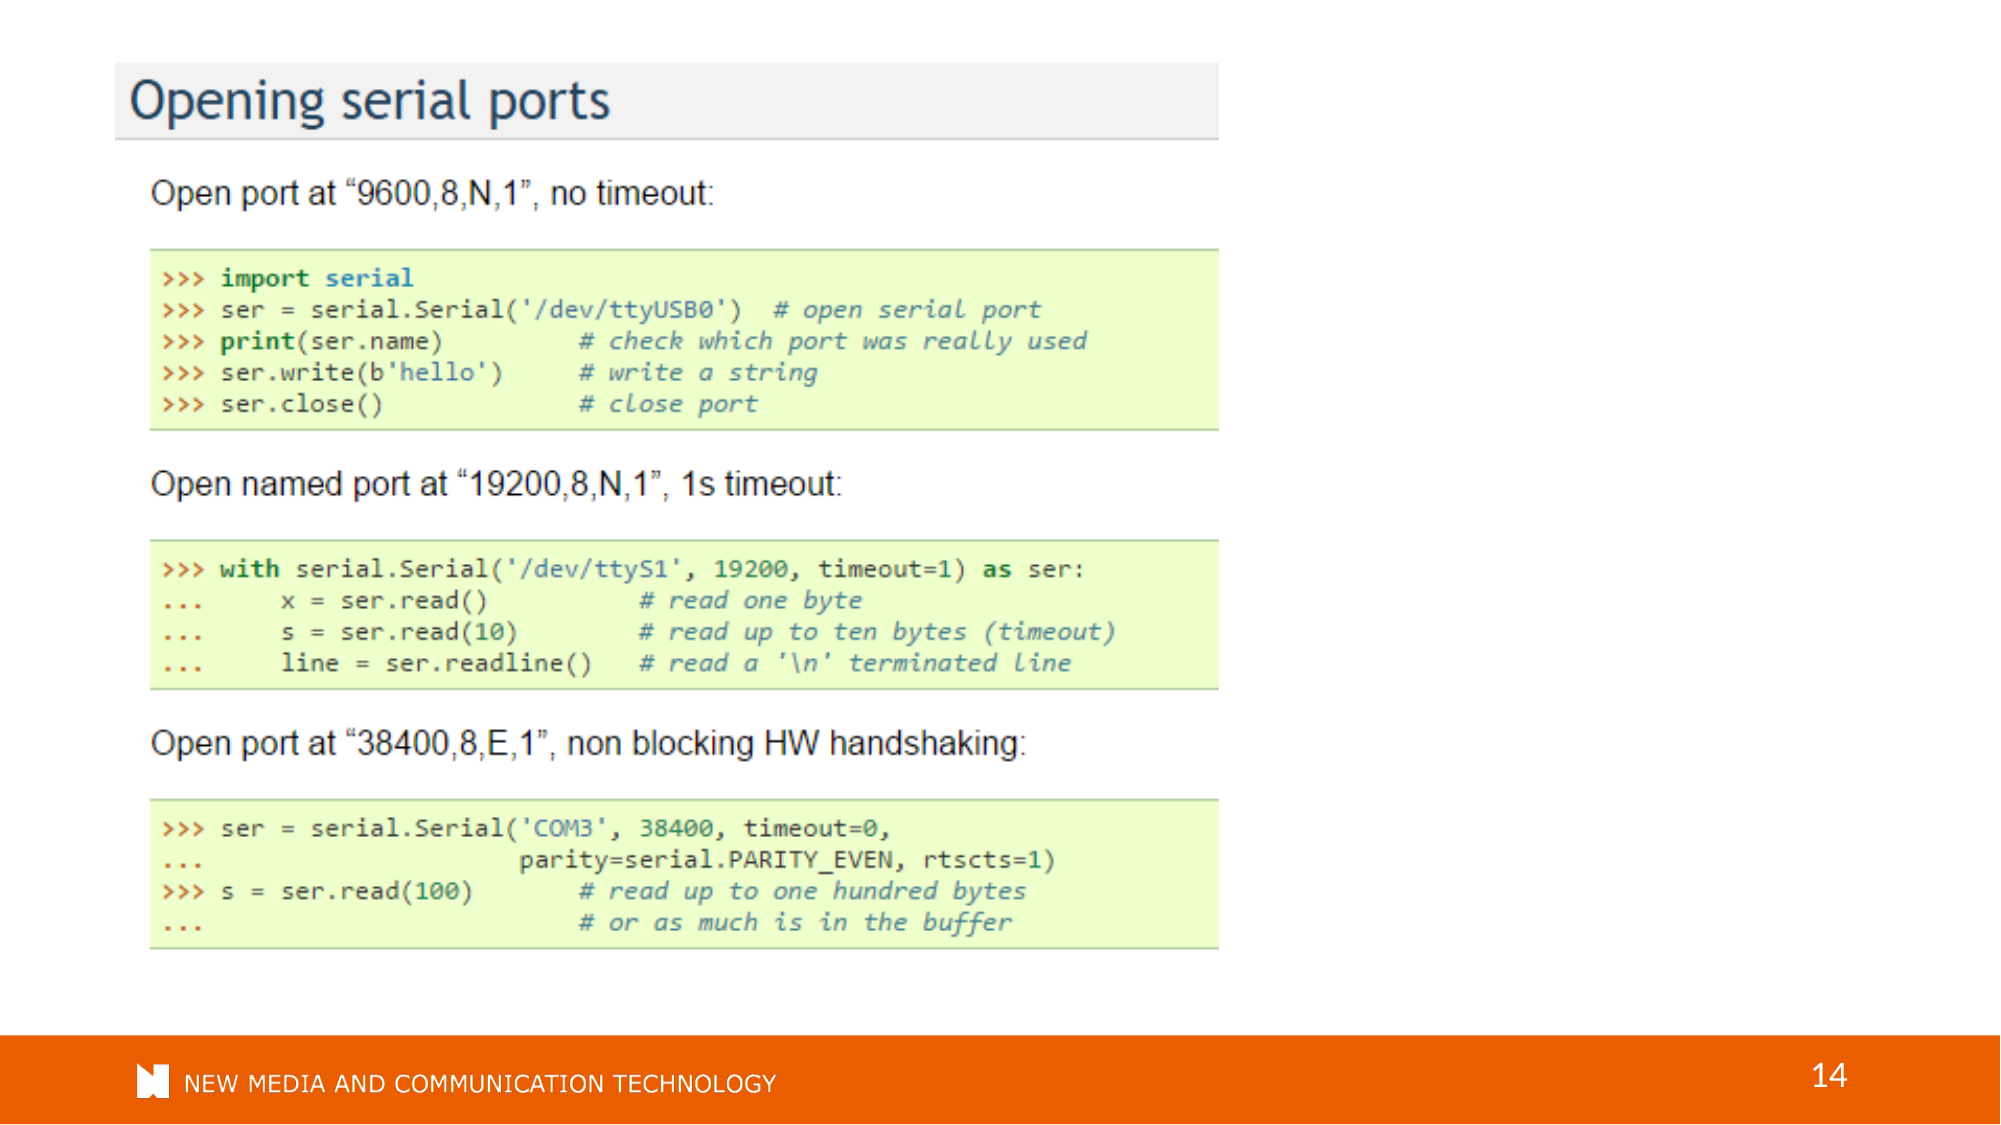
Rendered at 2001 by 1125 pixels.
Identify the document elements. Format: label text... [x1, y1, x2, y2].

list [115, 59, 1219, 975]
picture [137, 1063, 832, 1103]
slide_number 14 [1412, 1042, 1863, 1103]
